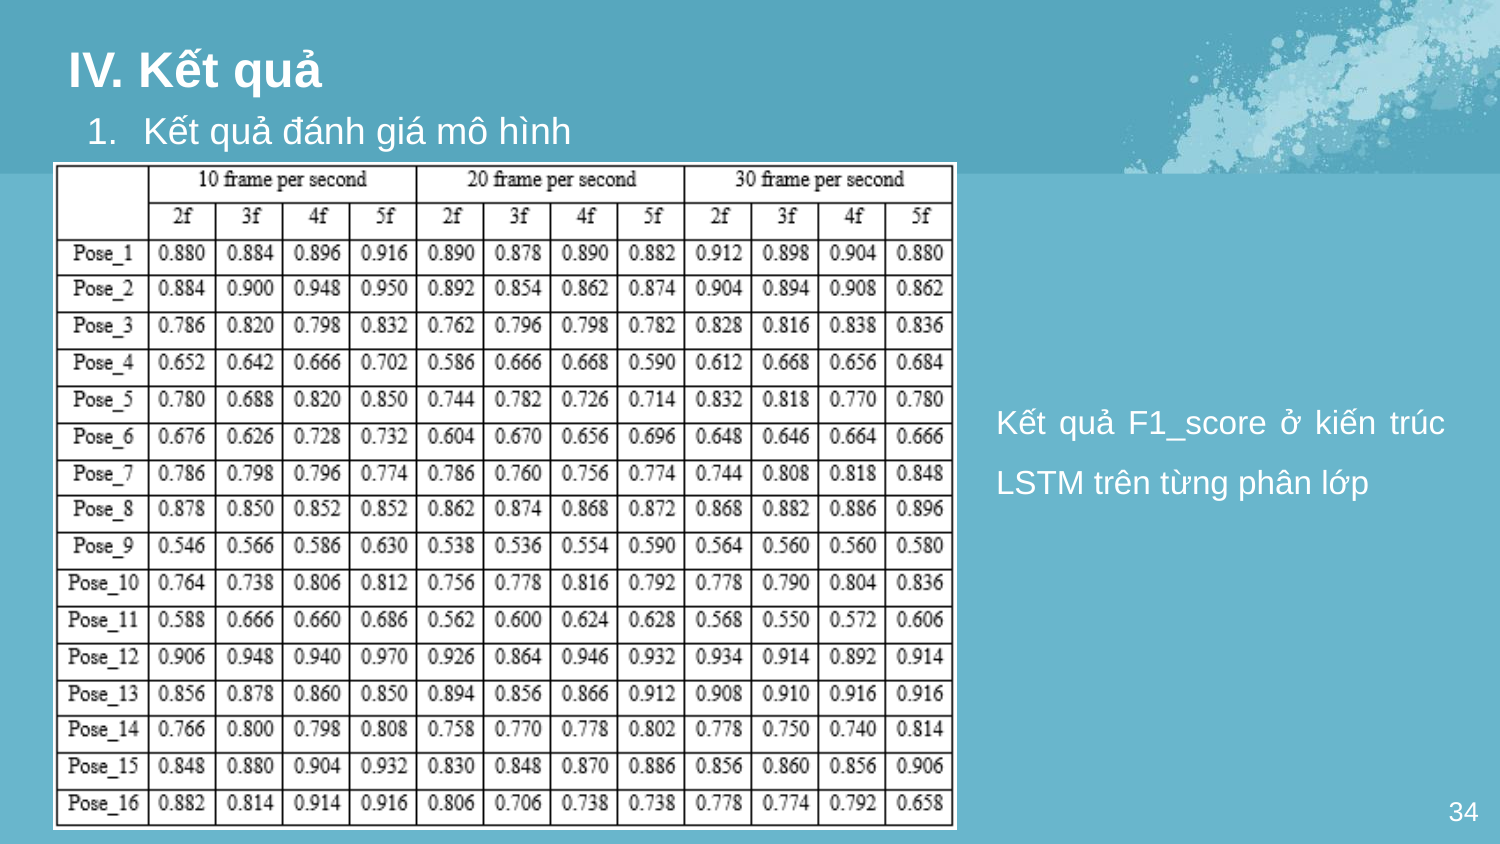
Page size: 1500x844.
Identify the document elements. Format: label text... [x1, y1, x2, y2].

list Kết quả đánh giá mô hình [53, 106, 1500, 154]
list IV. Kết quả [53, 20, 1500, 106]
picture [0, 0, 1500, 831]
slide_number 34 [1403, 779, 1494, 844]
text_box Kết quả F1_score ở kiến trúc LSTM trên từng phân lớp [981, 366, 1462, 516]
